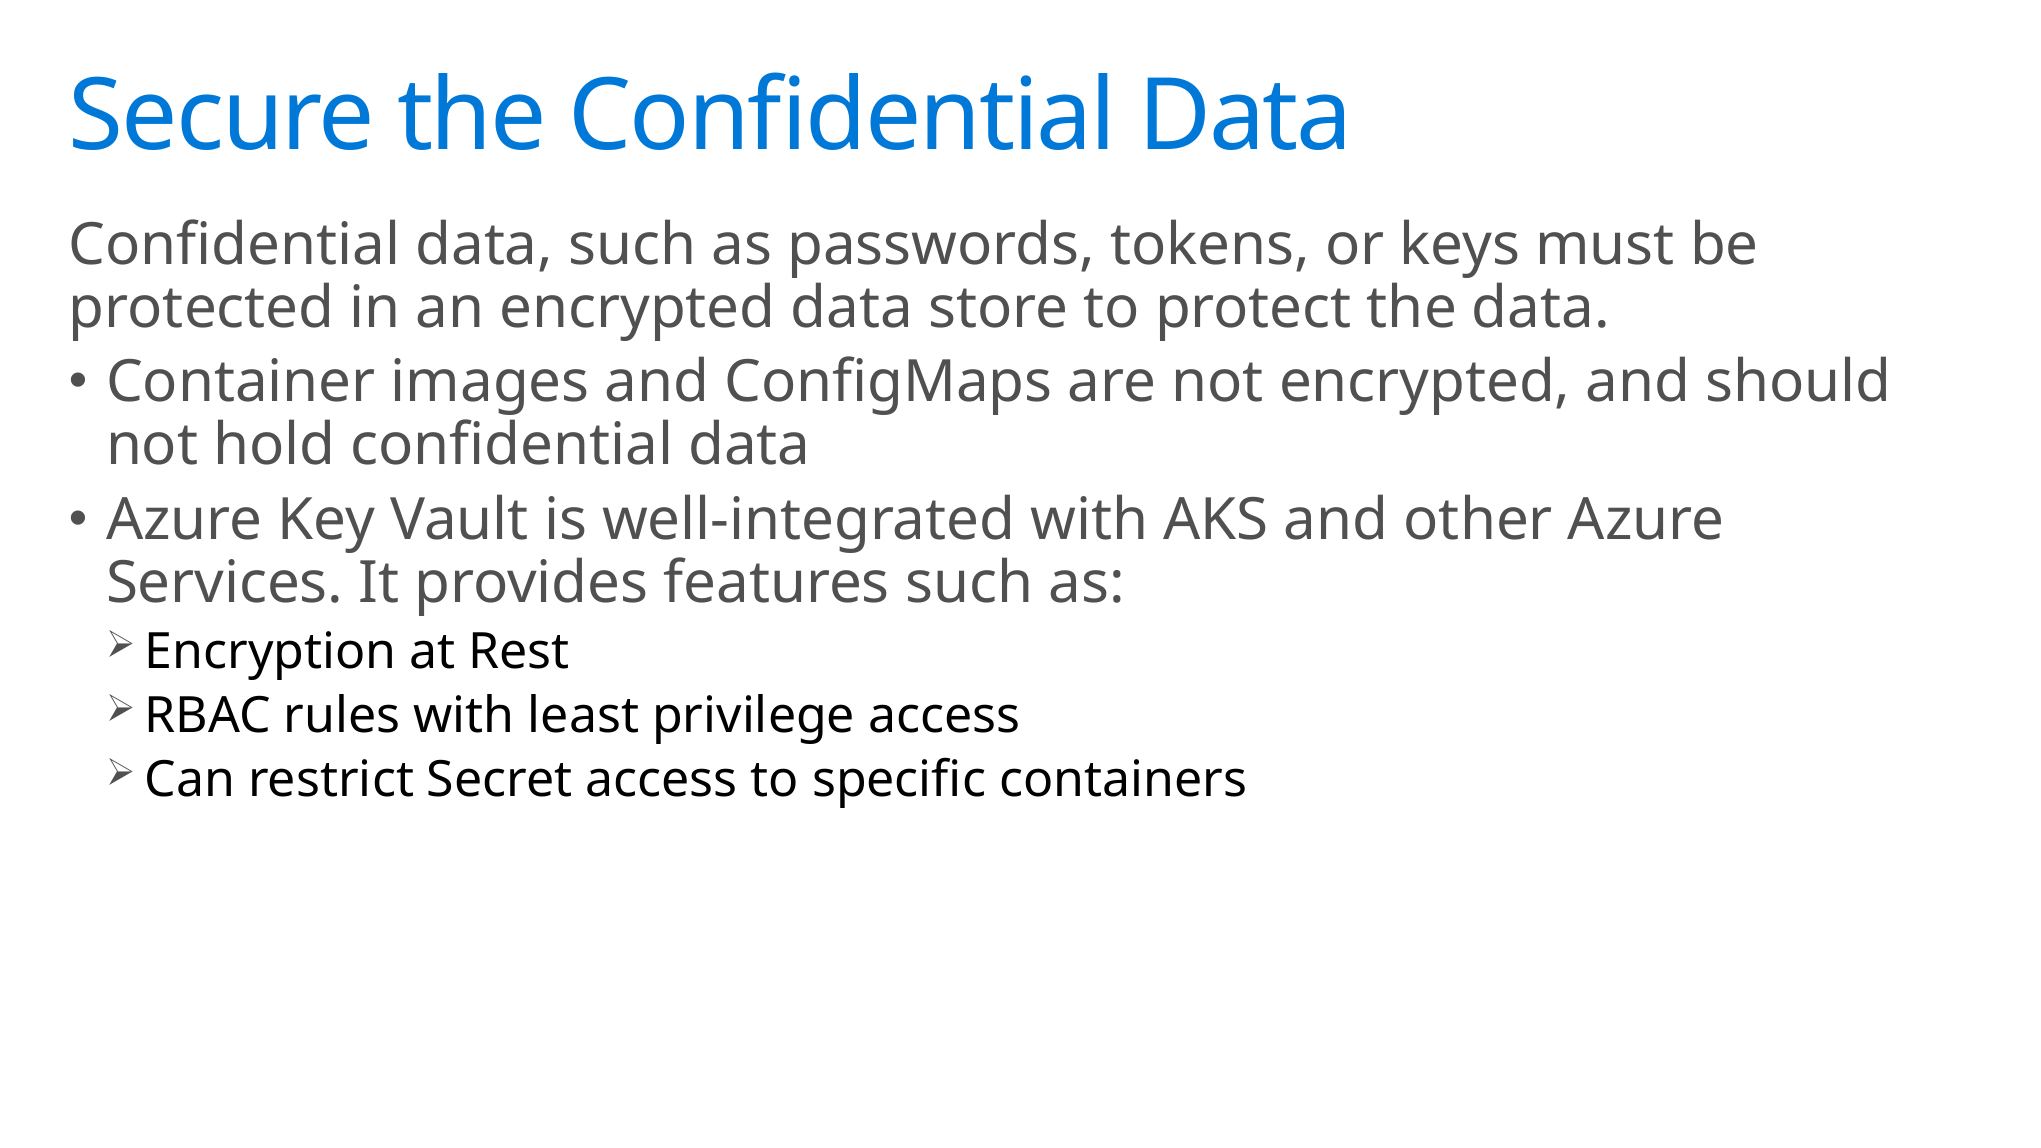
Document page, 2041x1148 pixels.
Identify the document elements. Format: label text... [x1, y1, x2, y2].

list Confidential data, such as passwords, tokens, or keys must be protected in an encrypted data store to protect the data. Container images and ConfigMaps are not encrypted, and should not hold confidential data Azure Key Vault is well-integrated with AKS and other Azure Services. It provides features such as: Encryption at Rest RBAC rules with least privilege access Can restrict Secret access to specific containers [45, 198, 1996, 1074]
title Secure the Confidential Data [45, 48, 1996, 198]
